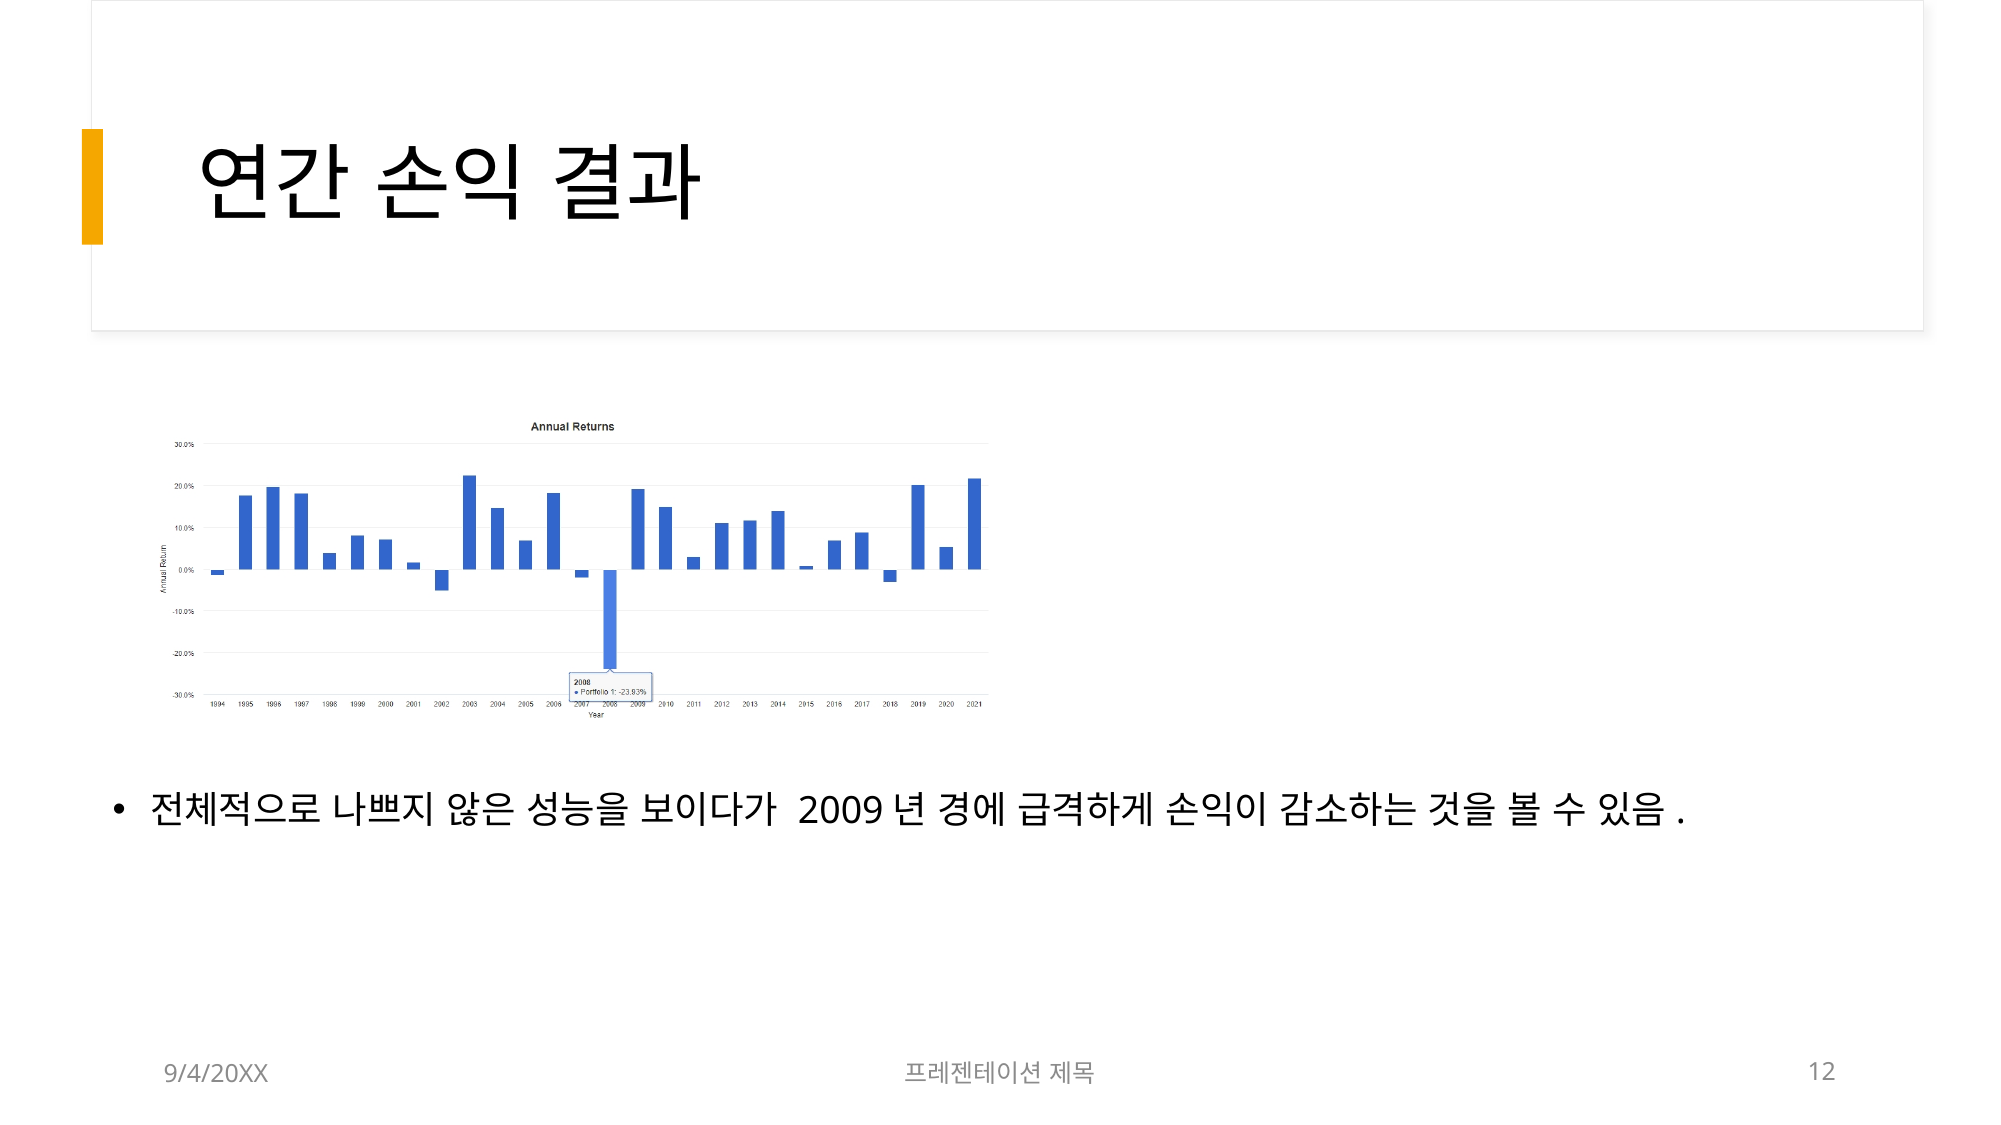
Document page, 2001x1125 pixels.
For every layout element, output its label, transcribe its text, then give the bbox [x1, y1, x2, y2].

title 연간 손익 결과 [183, 90, 1851, 284]
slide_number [148, 1042, 599, 1103]
list 전체적으로 나쁘지 않은 성능을 보이다가 2009년 경에 급격하게 손익이 감소하는 것을 볼 수 있음. [97, 773, 1851, 1013]
slide_number 12 [1401, 1042, 1851, 1103]
footer 프레젠테이션 제목 [662, 1042, 1338, 1103]
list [148, 417, 1001, 723]
